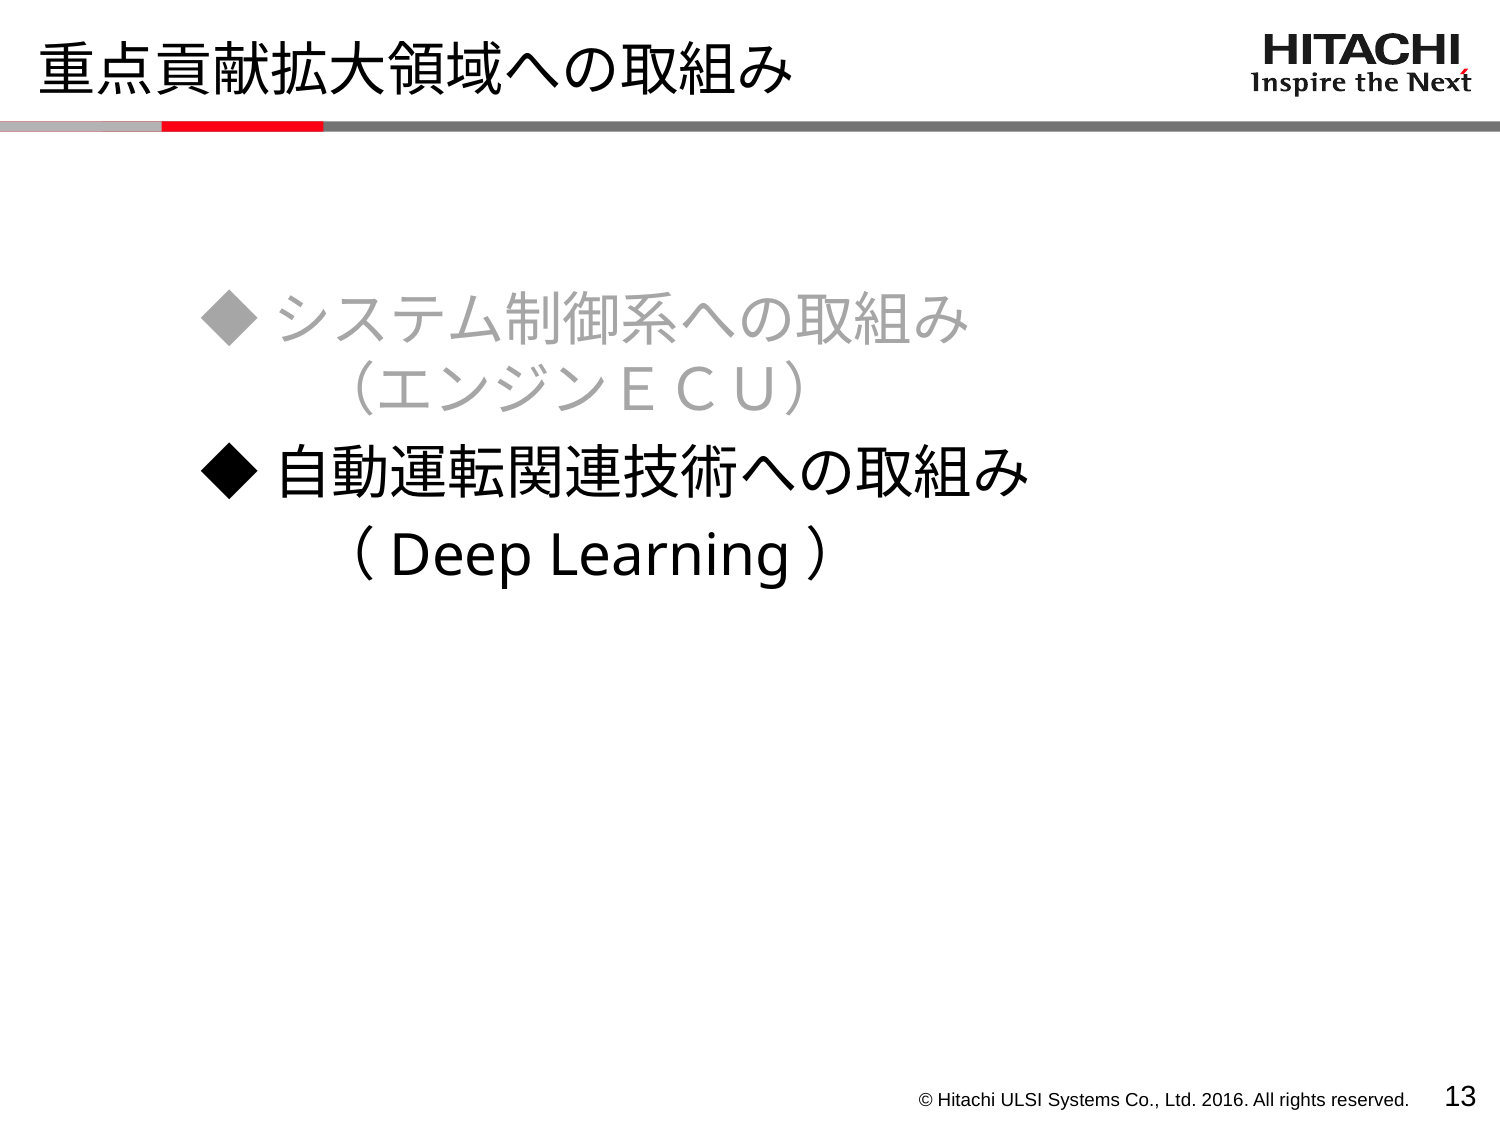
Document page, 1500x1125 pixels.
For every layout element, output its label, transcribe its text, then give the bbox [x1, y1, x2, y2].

text_box ◆システム制御系への取組み （エンジンＥＣＵ） ◆自動運転関連技術への取組み （Deep Learning） [186, 274, 1439, 345]
slide_number 12 [1411, 1073, 1492, 1124]
text_box 重点貢献拡大領域への取組み [23, 24, 811, 110]
